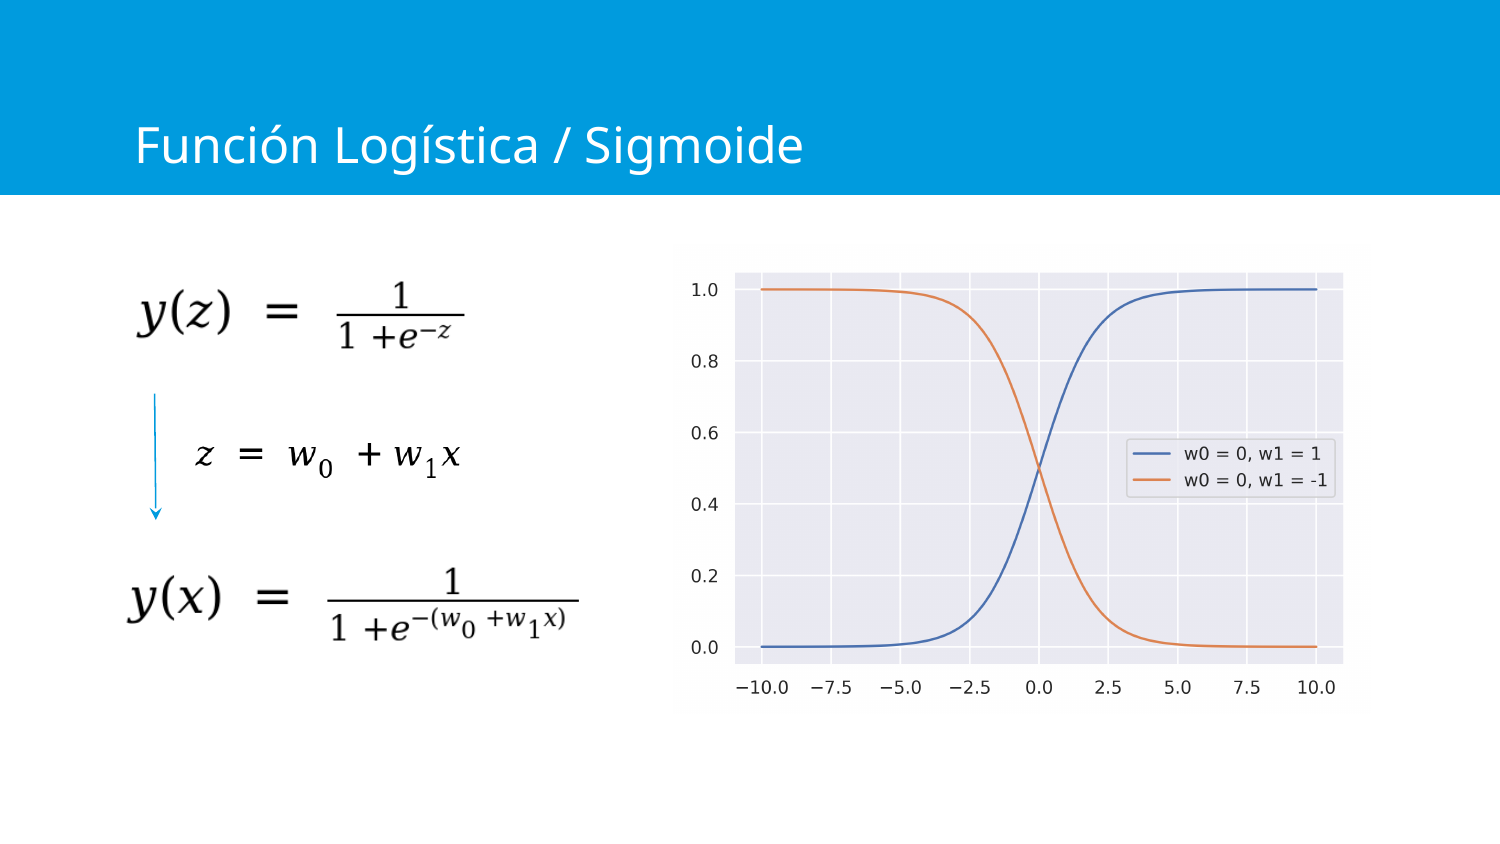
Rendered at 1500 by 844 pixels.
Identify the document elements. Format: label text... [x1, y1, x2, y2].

picture [120, 549, 590, 657]
picture [133, 266, 470, 364]
title Función Logística / Sigmoide [119, 98, 1401, 195]
picture [187, 430, 472, 484]
picture [673, 244, 1371, 715]
